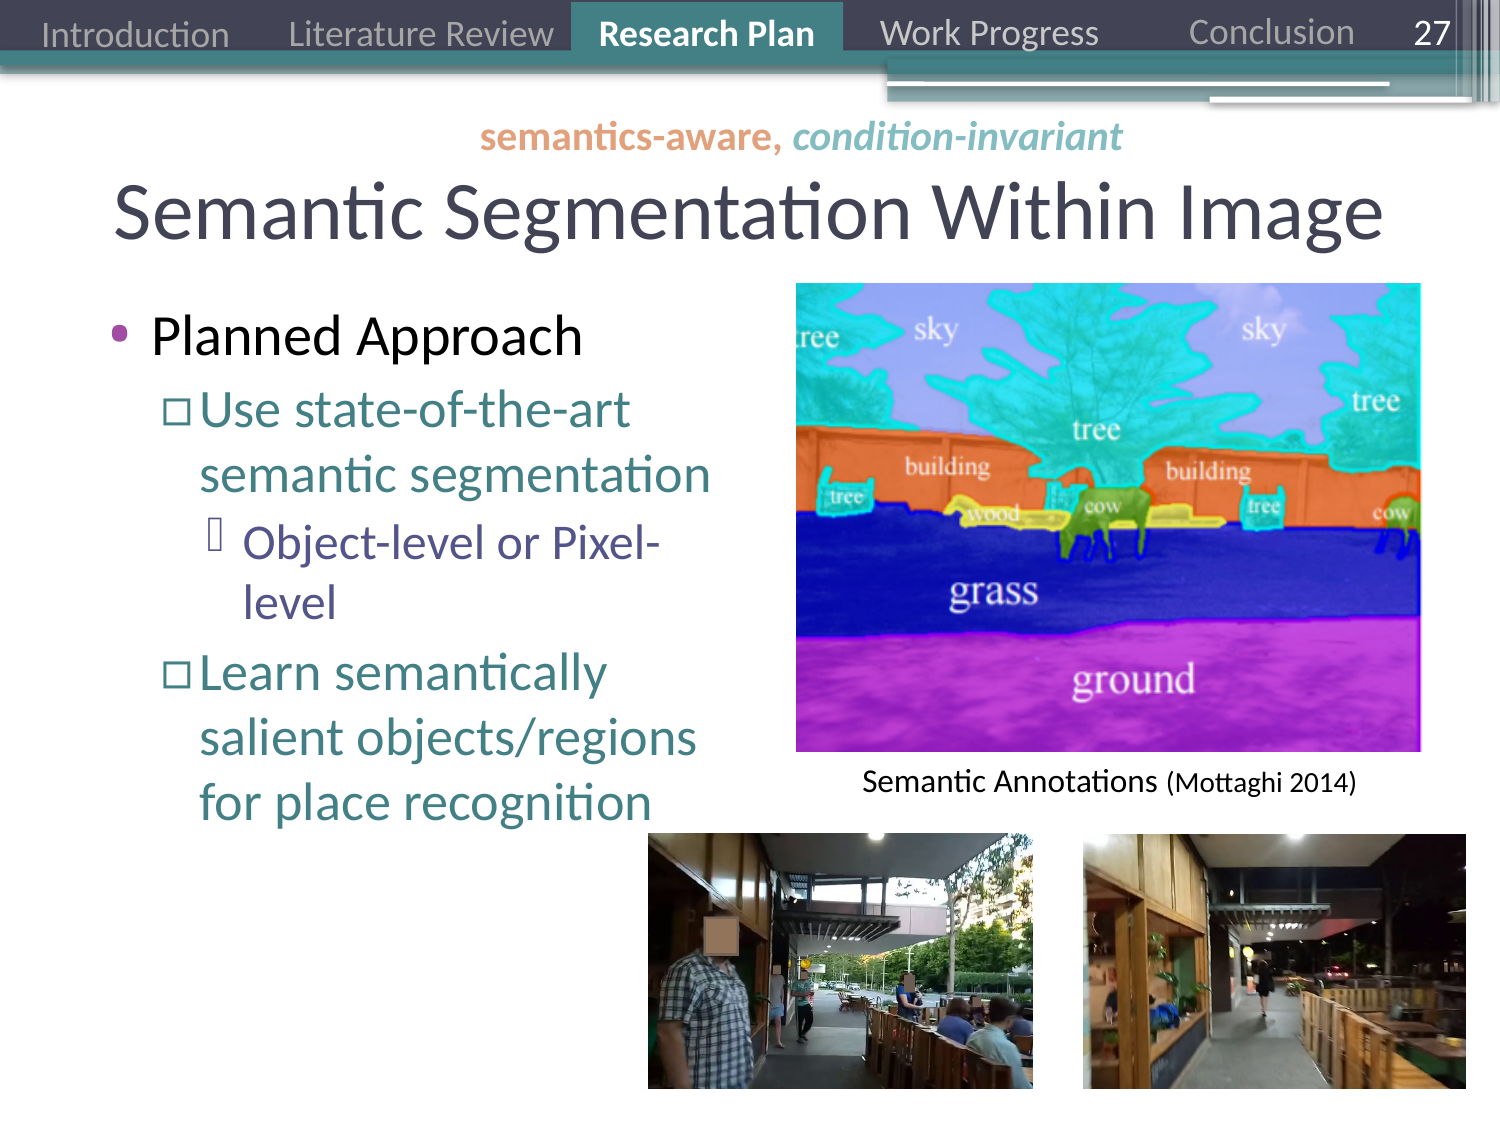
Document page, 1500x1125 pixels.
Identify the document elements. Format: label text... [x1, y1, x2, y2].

picture [1083, 833, 1467, 1090]
text_box semantics-aware, condition-invariant [465, 101, 1139, 167]
title Semantic Segmentation Within Image [0, 118, 1500, 294]
text_box Semantic Annotations (Mottaghi 2014) [796, 761, 1424, 807]
text_box Planned Approach Use state-of-the-art semantic segmentation Object-level or Pixel-level Learn semantically salient objects/regions for place recognition [76, 289, 750, 1089]
slide_number 27 [1341, 0, 1466, 61]
picture [648, 832, 1033, 1090]
picture [795, 282, 1424, 752]
